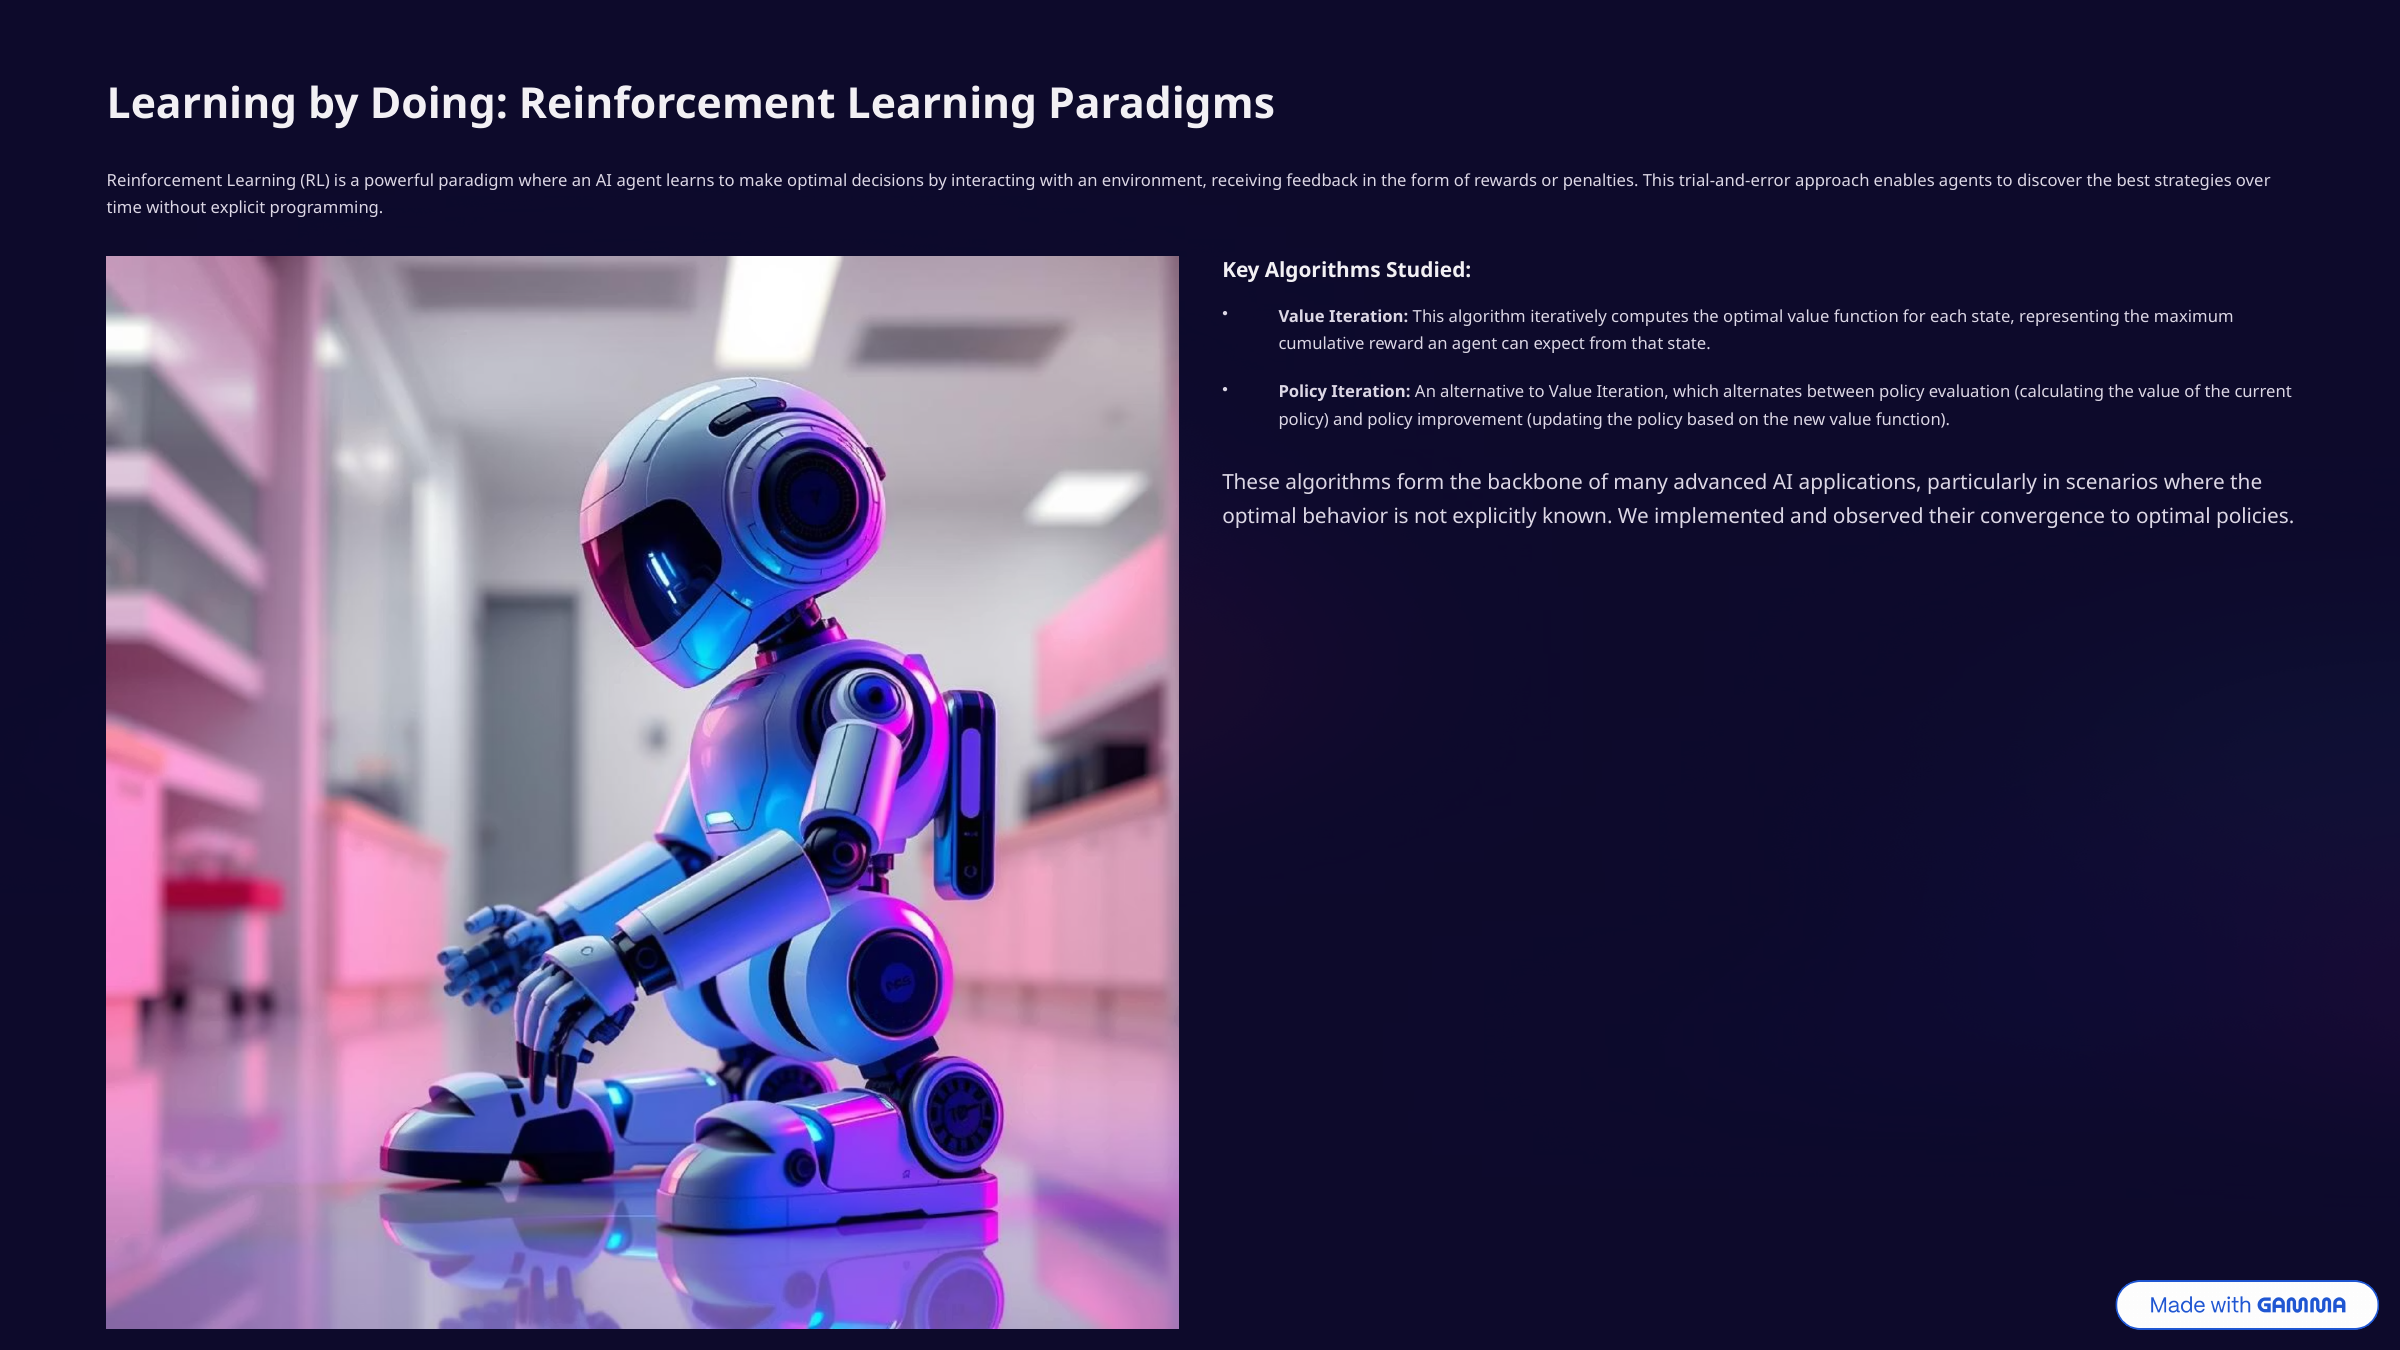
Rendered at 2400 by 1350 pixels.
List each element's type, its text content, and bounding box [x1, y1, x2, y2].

text_box Reinforcement Learning (RL) is a powerful paradigm where an AI agent learns to make optimal decisions by interacting with an environment, receiving feedback in the form of rewards or penalties. This trial-and-error approach enables agents to discover the best strategies over time without explicit programming. [106, 162, 2294, 218]
text_box Policy Iteration: An alternative to Value Iteration, which alternates between policy evaluation (calculating the value of the current policy) and policy improvement (updating the policy based on the new value function). [1222, 374, 2295, 444]
picture [106, 256, 1179, 1329]
text_box Learning by Doing: Reinforcement Learning Paradigms [106, 73, 1358, 128]
picture [2106, 1271, 2389, 1339]
text_box Value Iteration: This algorithm iteratively computes the optimal value function for each state, representing the maximum cumulative reward an agent can expect from that state. [1222, 298, 2295, 369]
text_box Key Algorithms Studied: [1222, 254, 1498, 282]
text_box These algorithms form the backbone of many advanced AI applications, particularly in scenarios where the optimal behavior is not explicitly known. We implemented and observed their convergence to optimal policies. [1222, 459, 2295, 529]
